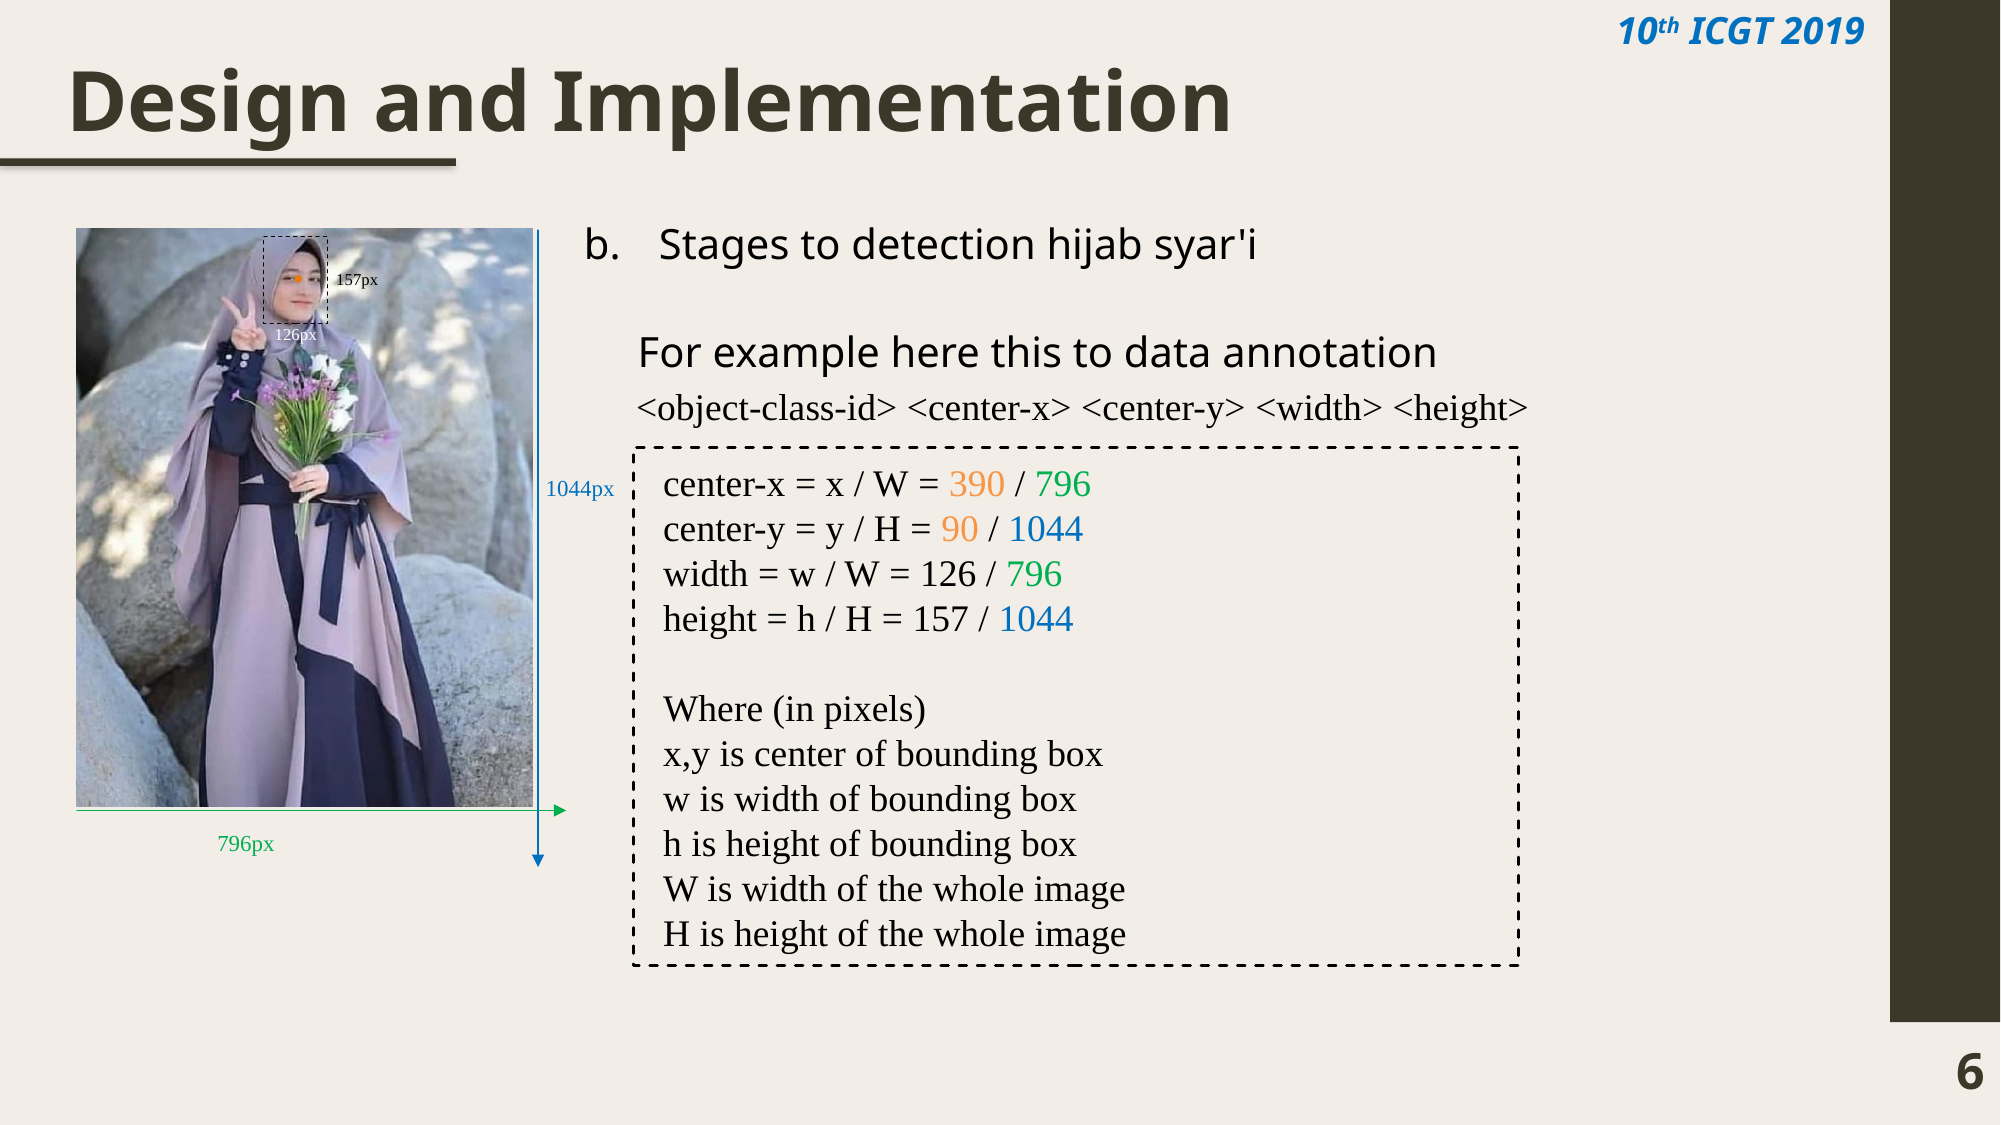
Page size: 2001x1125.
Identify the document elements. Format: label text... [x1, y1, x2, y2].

text_box center-x = x / W = 390 / 796 center-y = y / H = 90 / 1044 width = w / W = 126 / 796 height = h / H = 157 / 1044 Where (in pixels) x,y is center of bounding box w is width of bounding box h is height of bounding box W is width of the whole image H is height of the whole image [632, 446, 1520, 967]
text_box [75, 228, 681, 874]
text_box Stages to detection hijab syar'i For example here this to data annotation [569, 210, 1808, 383]
text_box [0, 0, 2000, 75]
text_box [0, 158, 457, 167]
text_box Design and Implementation [51, 75, 1463, 156]
text_box <object-class-id> <center-x> <center-y> <width> <height> [684, 375, 1627, 435]
text_box 6 [1859, 1045, 2000, 1103]
